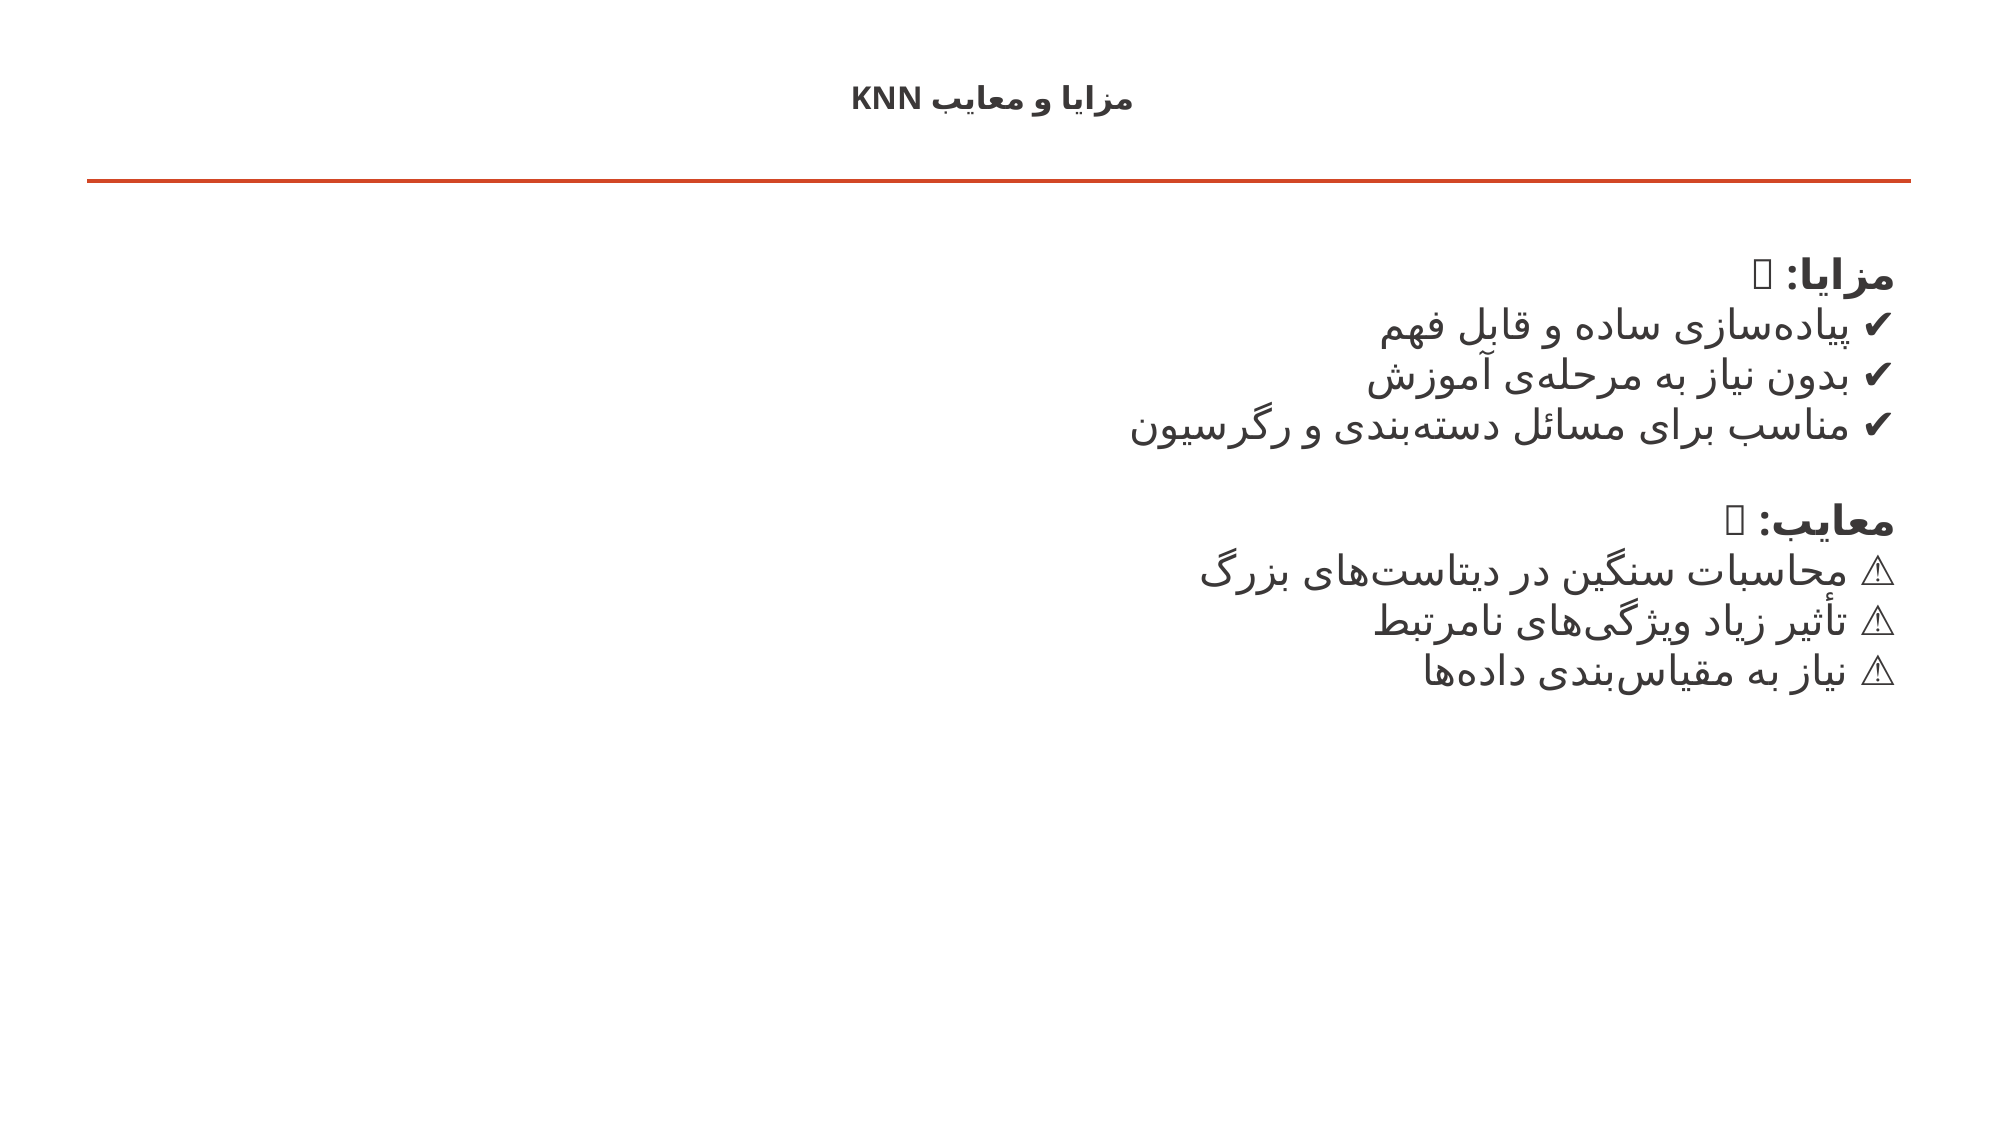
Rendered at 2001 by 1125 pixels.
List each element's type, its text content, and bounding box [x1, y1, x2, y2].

title مزایا و معایب KNN [72, 70, 1912, 163]
list ✅ مزایا: ✔️ پیاده‌سازی ساده و قابل فهم ✔️ بدون نیاز به مرحله‌ی آموزش ✔️ مناسب برای مسائل دسته‌بندی و رگرسیون ❌ معایب: ⚠️ محاسبات سنگین در دیتاست‌های بزرگ ⚠️ تأثیر زیاد ویژگی‌های نامرتبط ⚠️ نیاز به مقیاس‌بندی داده‌ها [72, 239, 1912, 995]
